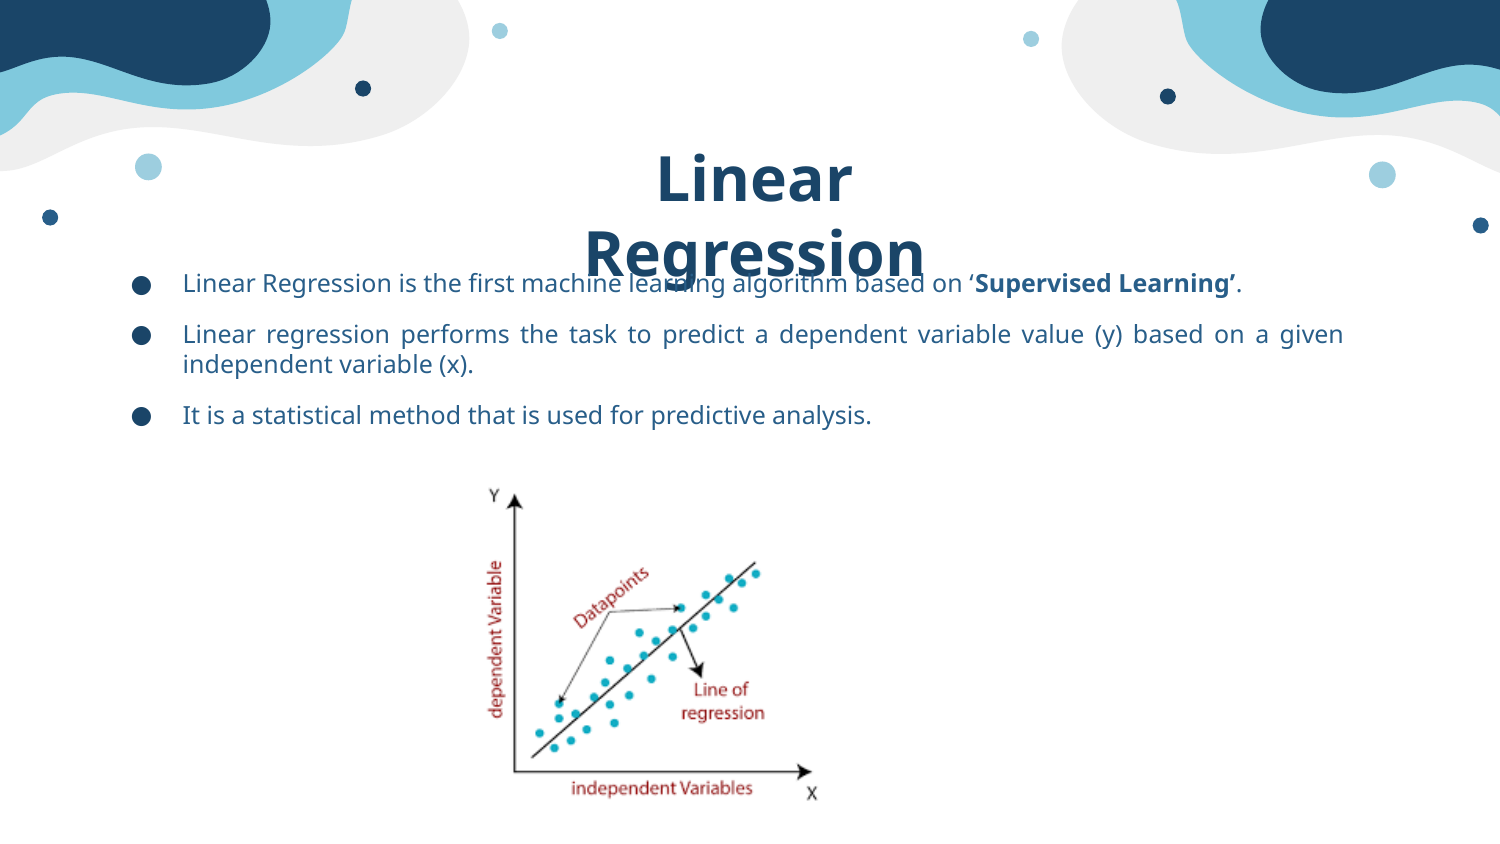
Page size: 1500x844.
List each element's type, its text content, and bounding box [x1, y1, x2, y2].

title Linear Regression [472, 124, 1039, 218]
subtitle Linear Regression is the first machine learning algorithm based on ‘Supervised Learning’. Linear regression performs the task to predict a dependent variable value (y) based on a given independent variable (x). It is a statistical method that is used for predictive analysis. [92, 252, 1361, 668]
picture [473, 465, 826, 818]
